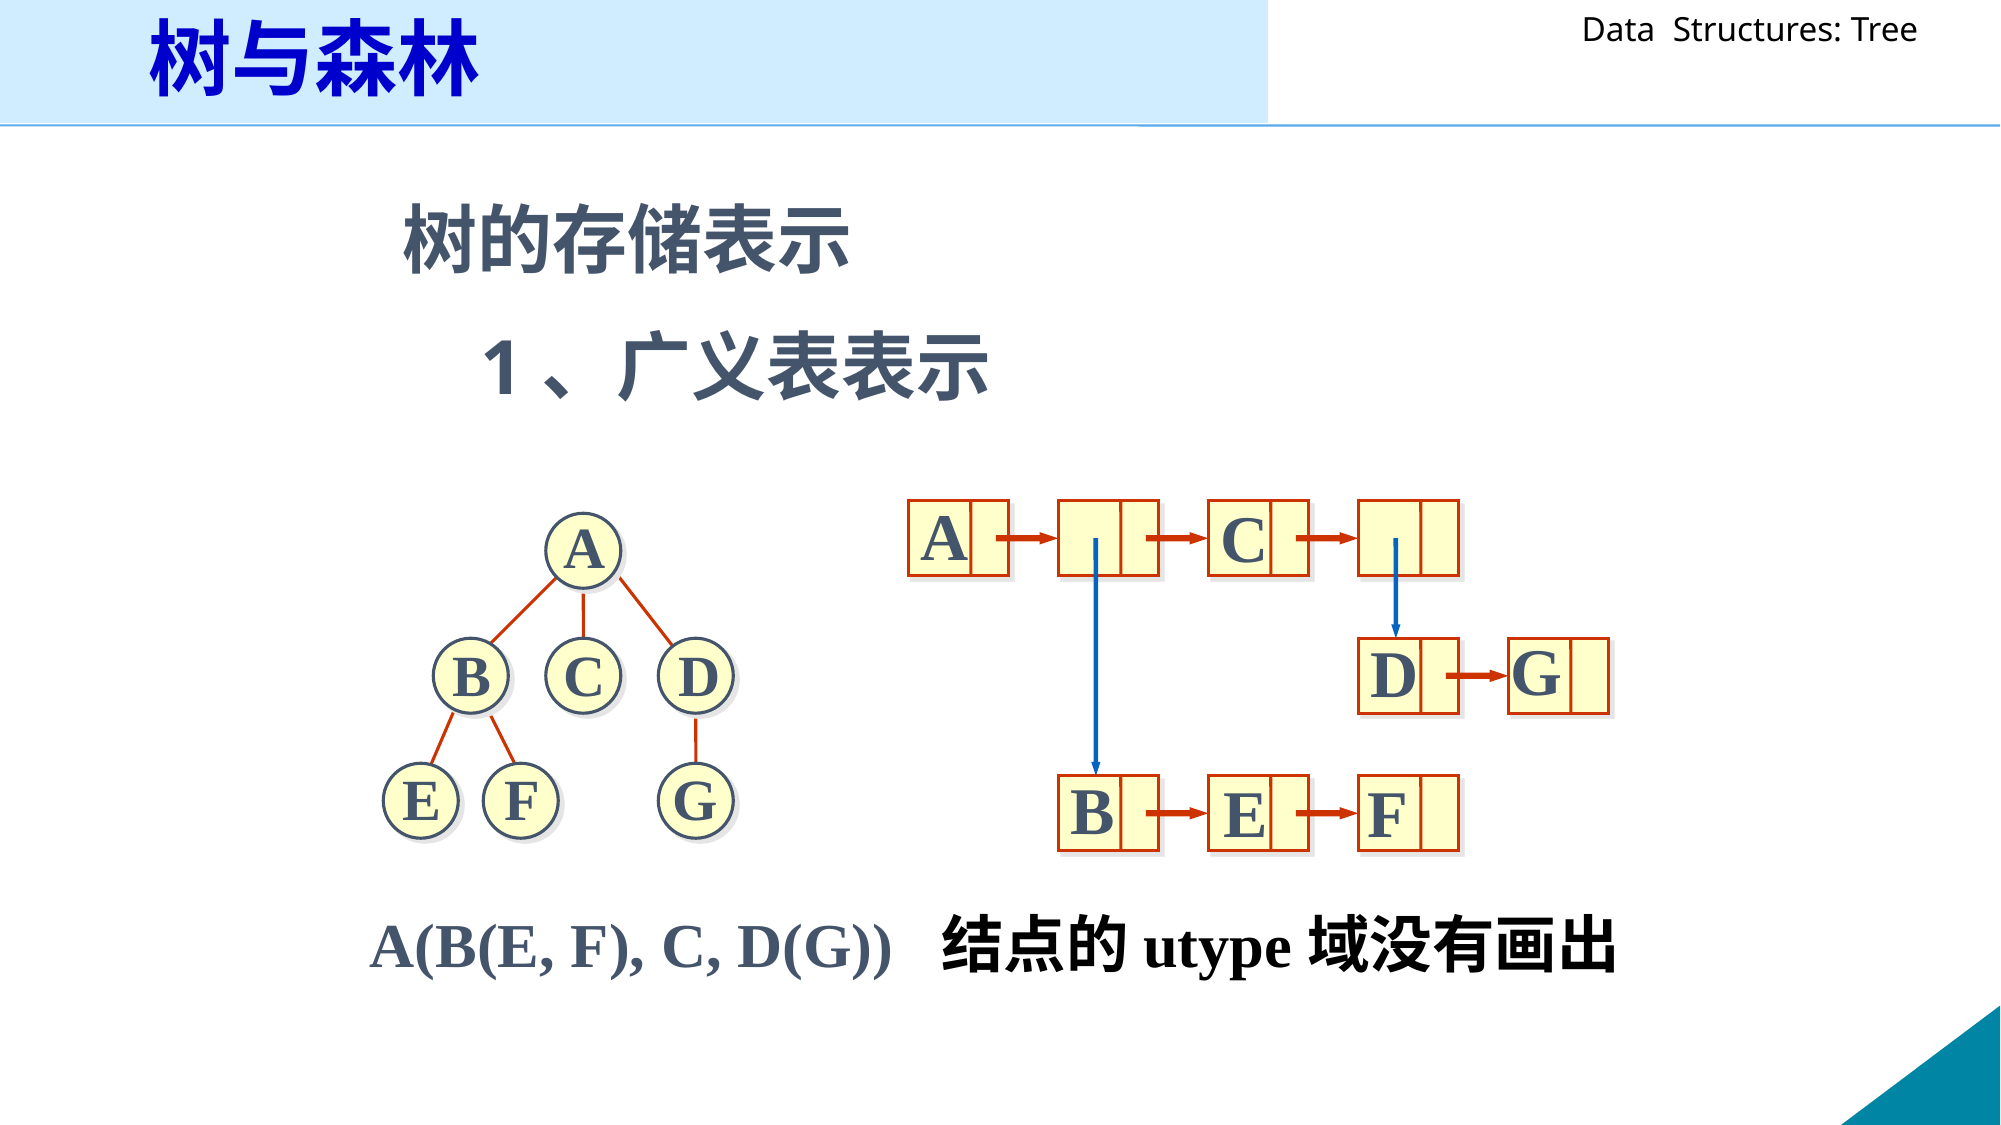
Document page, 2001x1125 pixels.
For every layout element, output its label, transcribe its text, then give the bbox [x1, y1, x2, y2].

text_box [383, 485, 1609, 859]
text_box 树的存储表示 [387, 185, 1205, 291]
text_box 1、广义表表示 [248, 312, 1224, 418]
text_box A(B(E, F), C, D(G)) 结点的utype域没有画出 [338, 897, 1652, 988]
title 树与森林 [133, 0, 724, 131]
